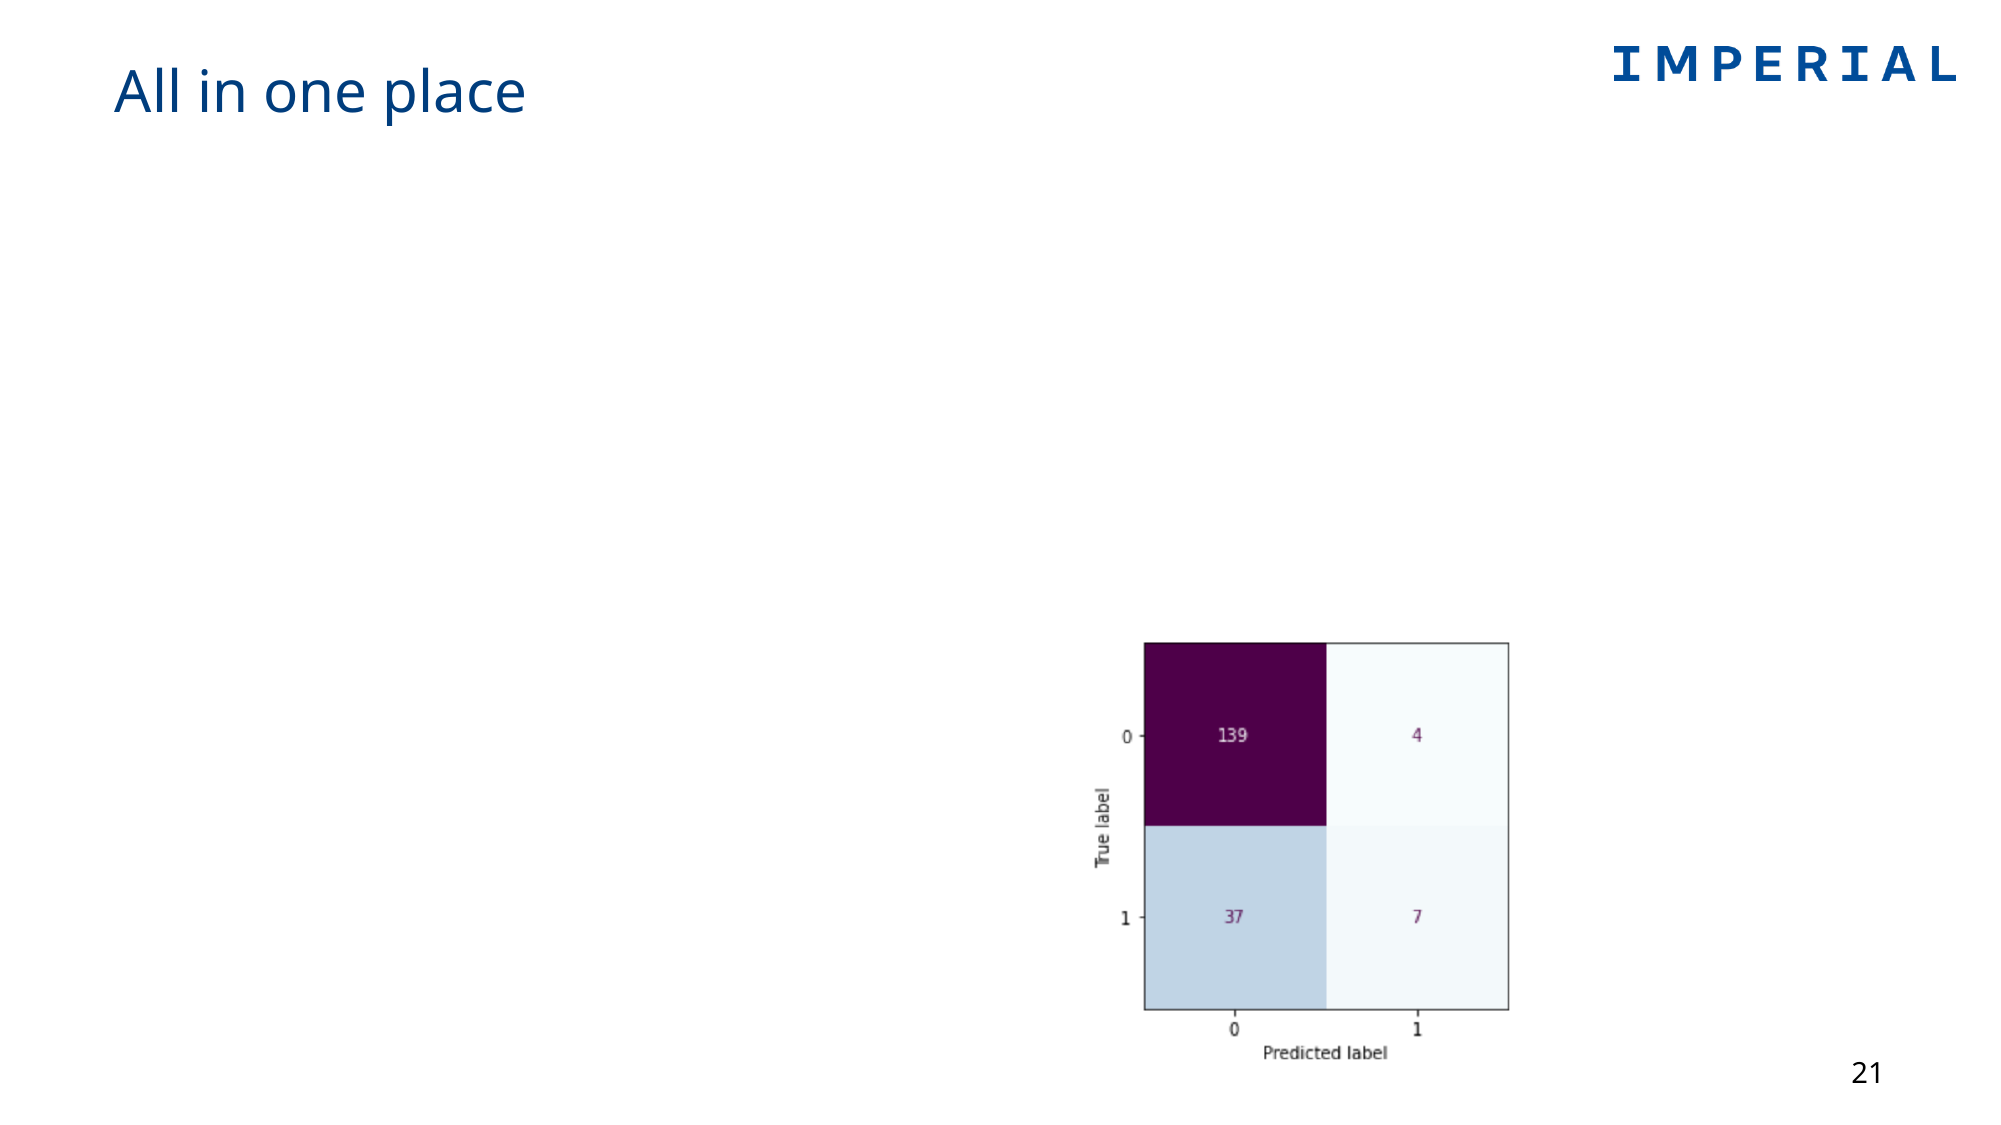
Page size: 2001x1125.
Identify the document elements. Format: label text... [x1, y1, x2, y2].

picture [1900, 46, 1956, 81]
title All in one place [99, 0, 1900, 184]
picture [1072, 627, 1535, 1074]
slide_number 21 [1433, 1046, 1901, 1103]
